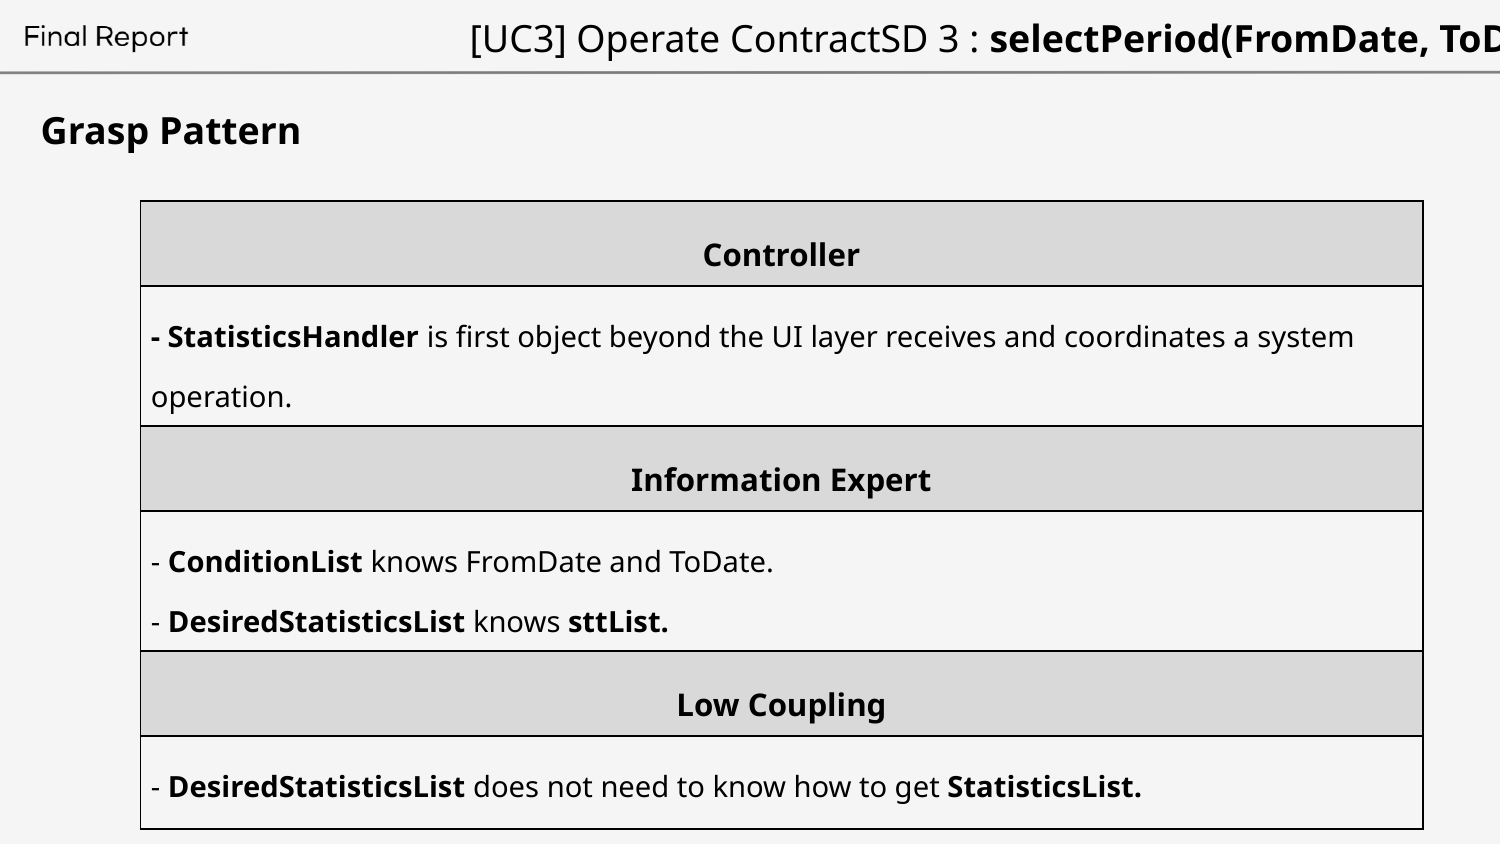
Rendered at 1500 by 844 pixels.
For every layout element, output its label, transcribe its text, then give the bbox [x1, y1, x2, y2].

table_header Controller [141, 202, 1422, 285]
table_cell Low Coupling [141, 652, 1422, 735]
title [UC3] Operate ContractSD 3 : selectPeriod(FromDate, ToDate) [454, 0, 1500, 92]
table_cell Information Expert [141, 427, 1422, 510]
table_cell - ConditionList knows FromDate and ToDate. - DesiredStatisticsList knows sttList. [141, 512, 1422, 650]
table_cell - DesiredStatisticsList does not need to know how to get StatisticsList. [141, 737, 1422, 828]
picture [0, 0, 1500, 844]
text_box Grasp Pattern [25, 91, 518, 584]
table_cell - StatisticsHandler is first object beyond the UI layer receives and coordinates a system operation. [141, 287, 1422, 425]
